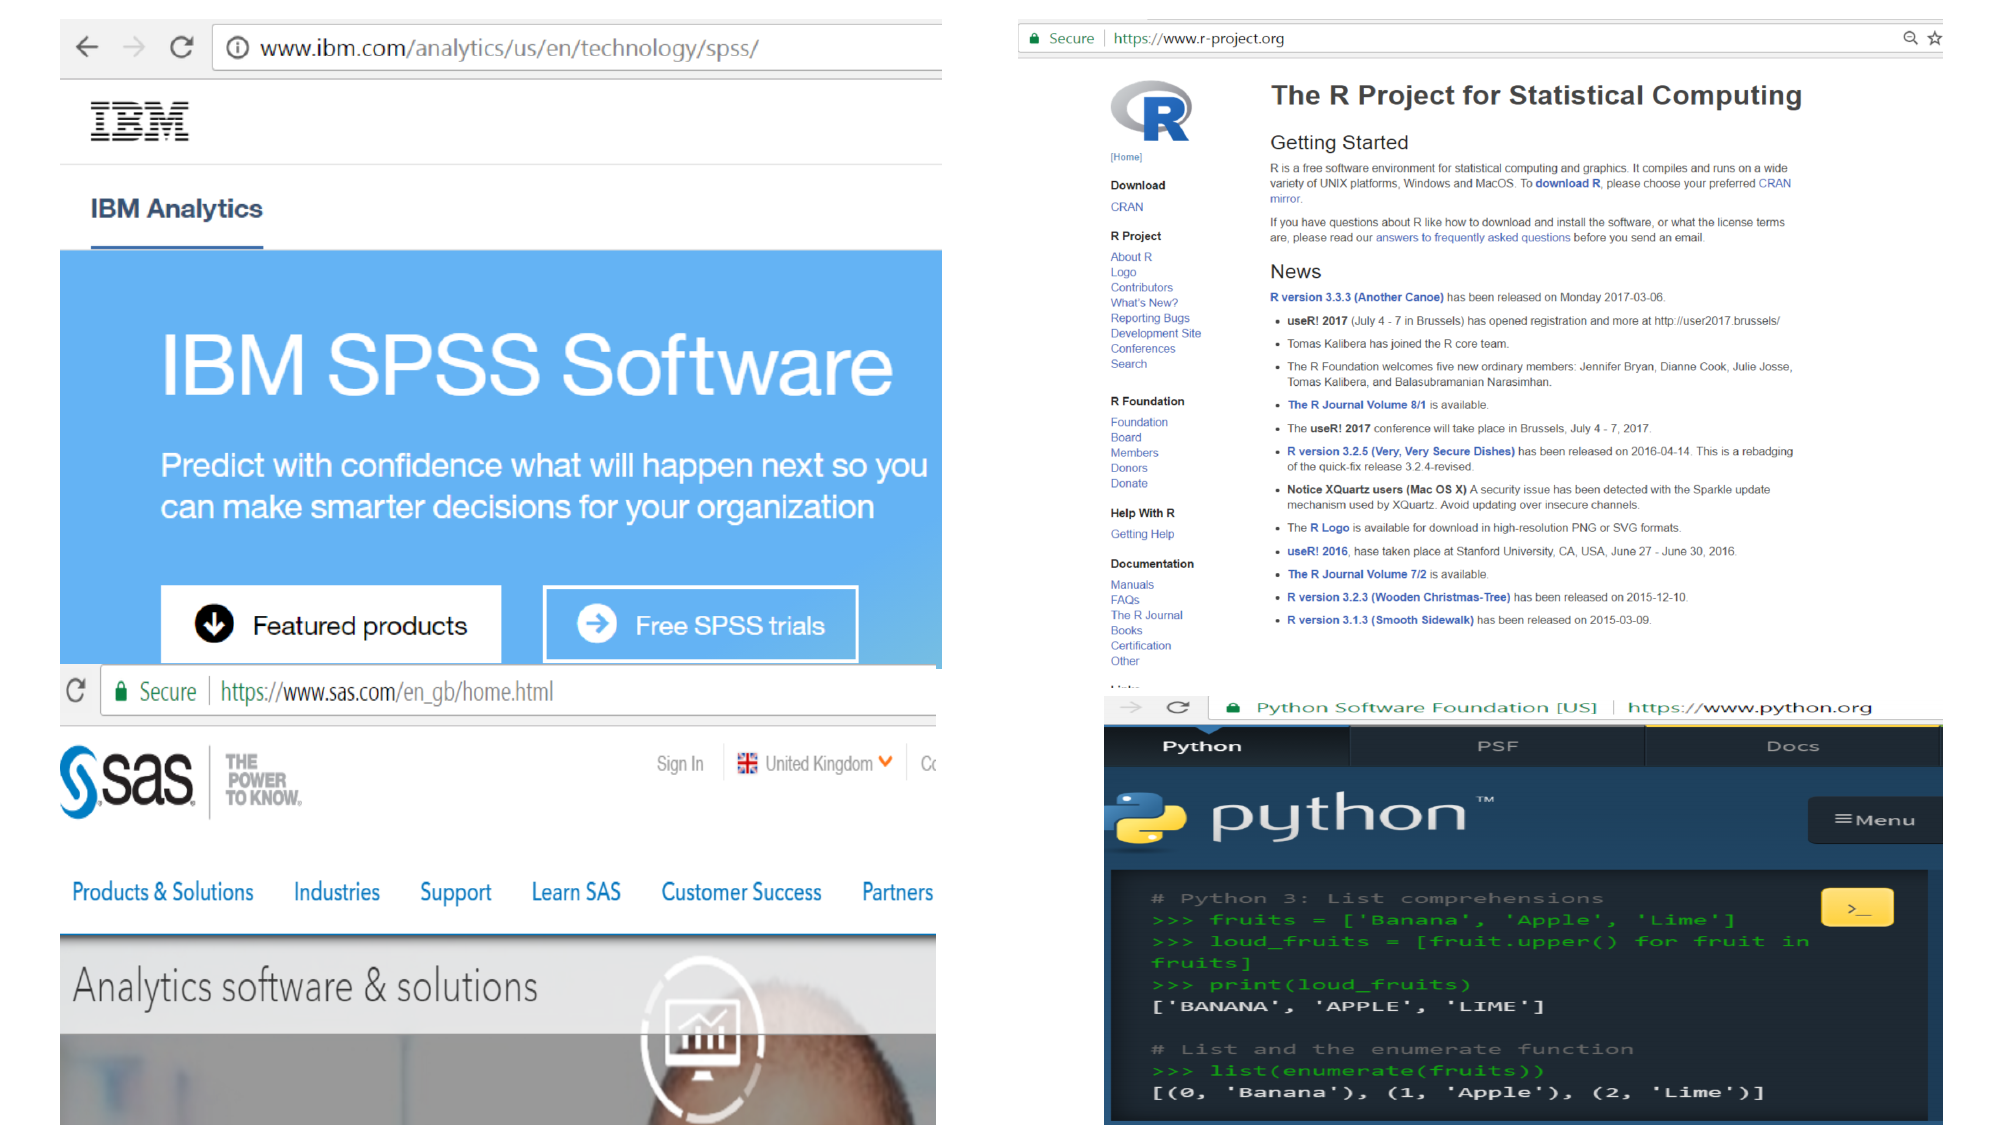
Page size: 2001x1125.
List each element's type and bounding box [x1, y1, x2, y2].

list [60, 19, 942, 669]
picture [1104, 696, 1943, 1125]
picture [1018, 19, 1943, 688]
picture [60, 664, 936, 1125]
